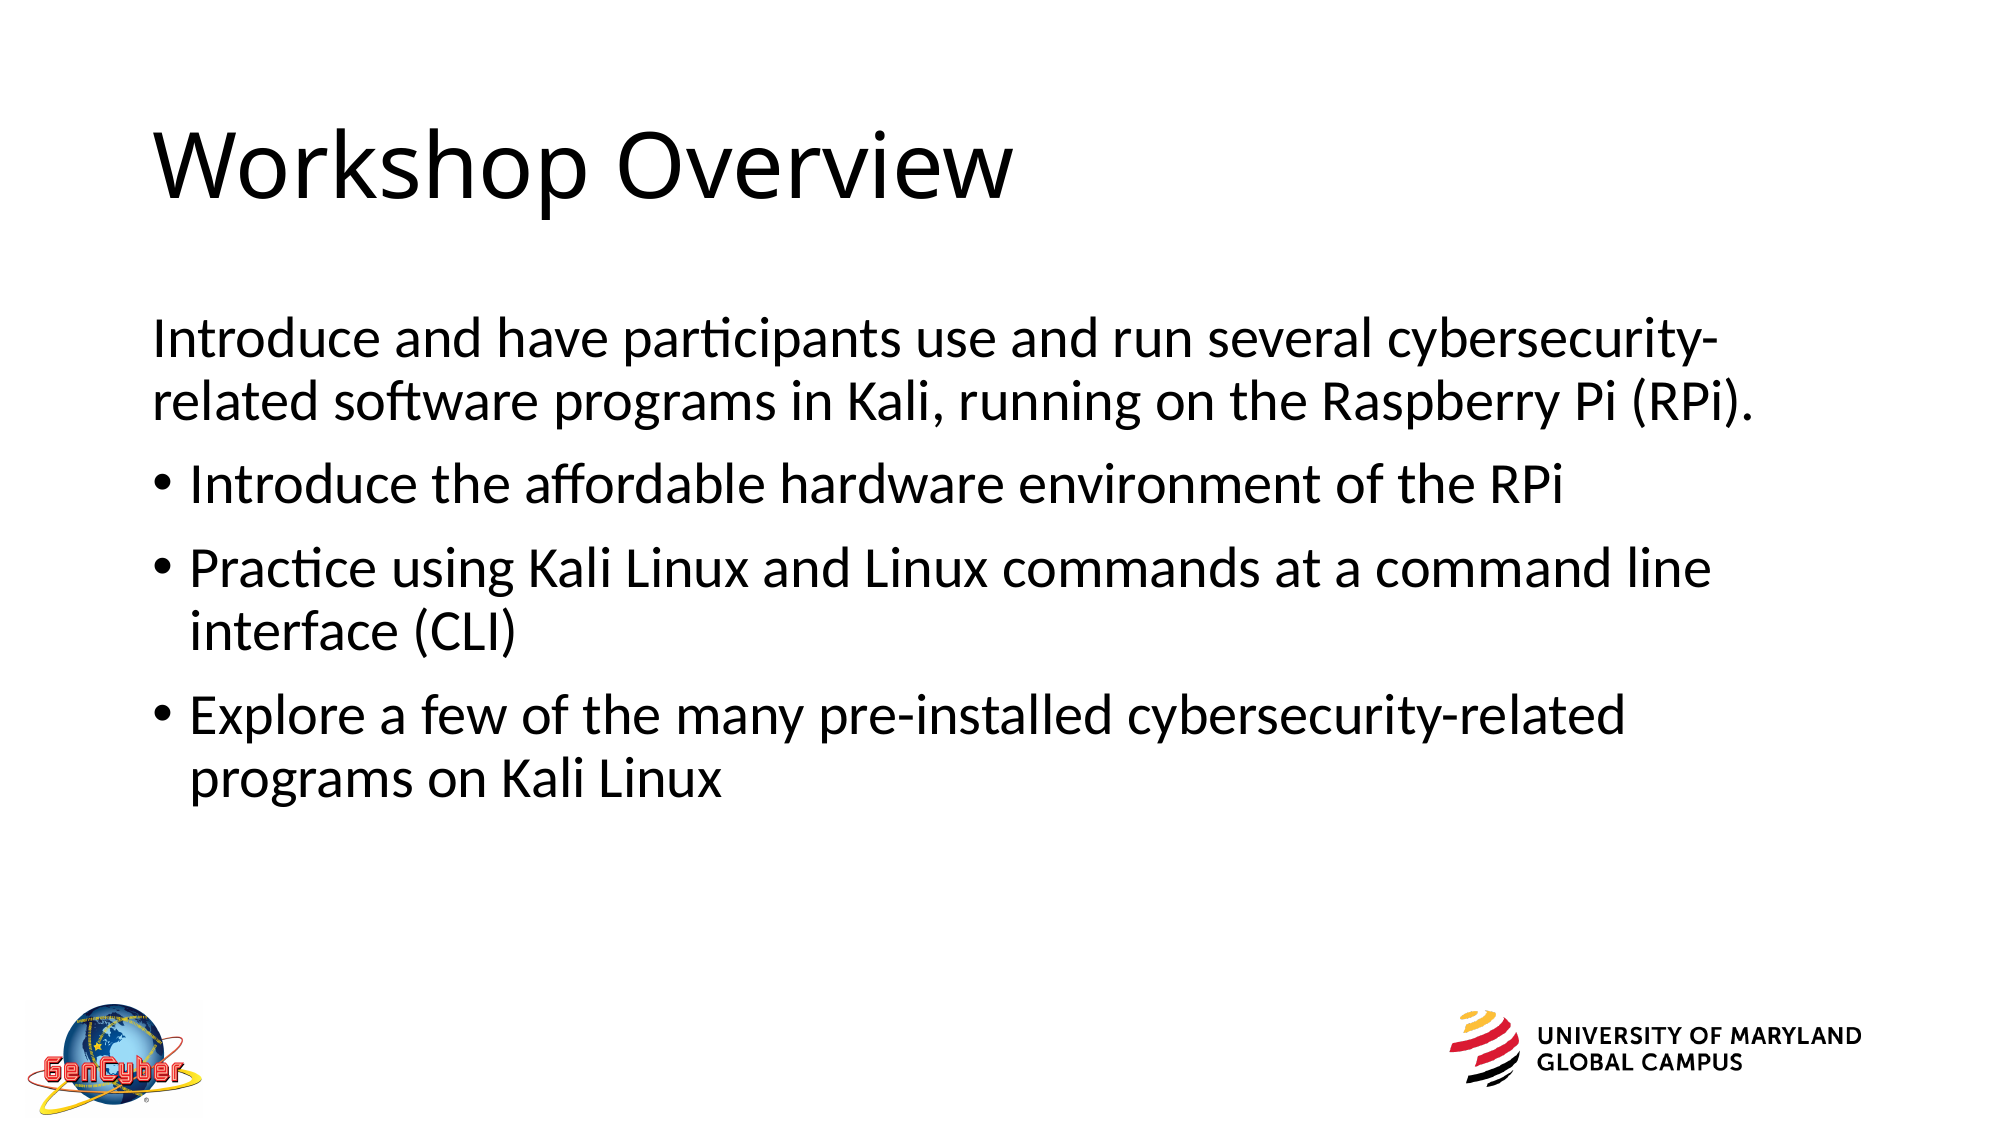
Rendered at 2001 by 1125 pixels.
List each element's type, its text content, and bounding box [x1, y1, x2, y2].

title Workshop Overview [137, 59, 1863, 278]
picture [1447, 1014, 1863, 1088]
picture [25, 1000, 203, 1118]
list Introduce and have participants use and run several cybersecurity-related software programs in Kali, running on the Raspberry Pi (RPi). Introduce the affordable hardware environment of the RPi Practice using Kali Linux and Linux commands at a command line interface (CLI) Explore a few of the many pre-installed cybersecurity-related programs on Kali Linux [137, 299, 1863, 1014]
